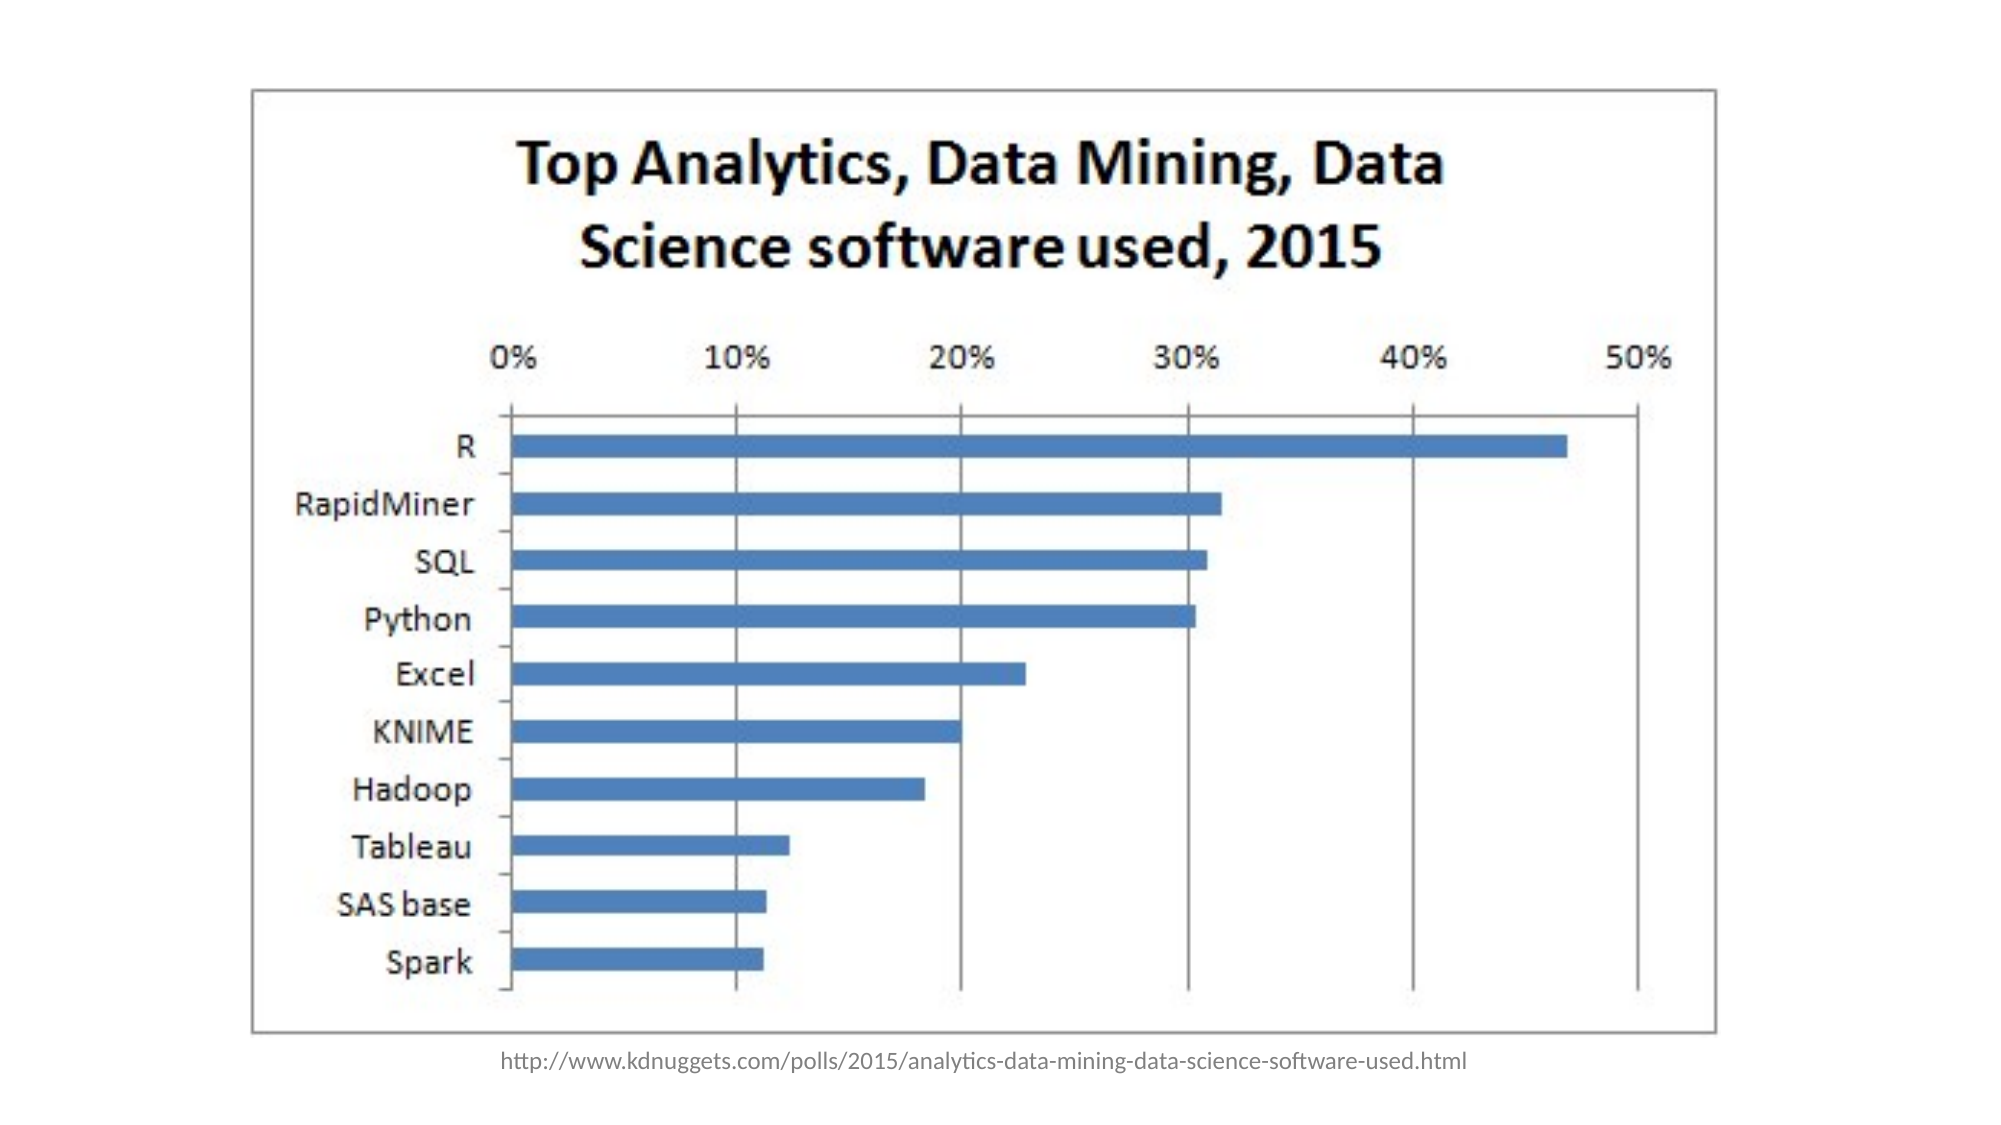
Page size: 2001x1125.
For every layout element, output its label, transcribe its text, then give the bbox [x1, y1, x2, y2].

text_box http://www.kdnuggets.com/polls/2015/analytics-data-mining-data-science-software-used.html [485, 1038, 1486, 1083]
picture [249, 87, 1721, 1038]
